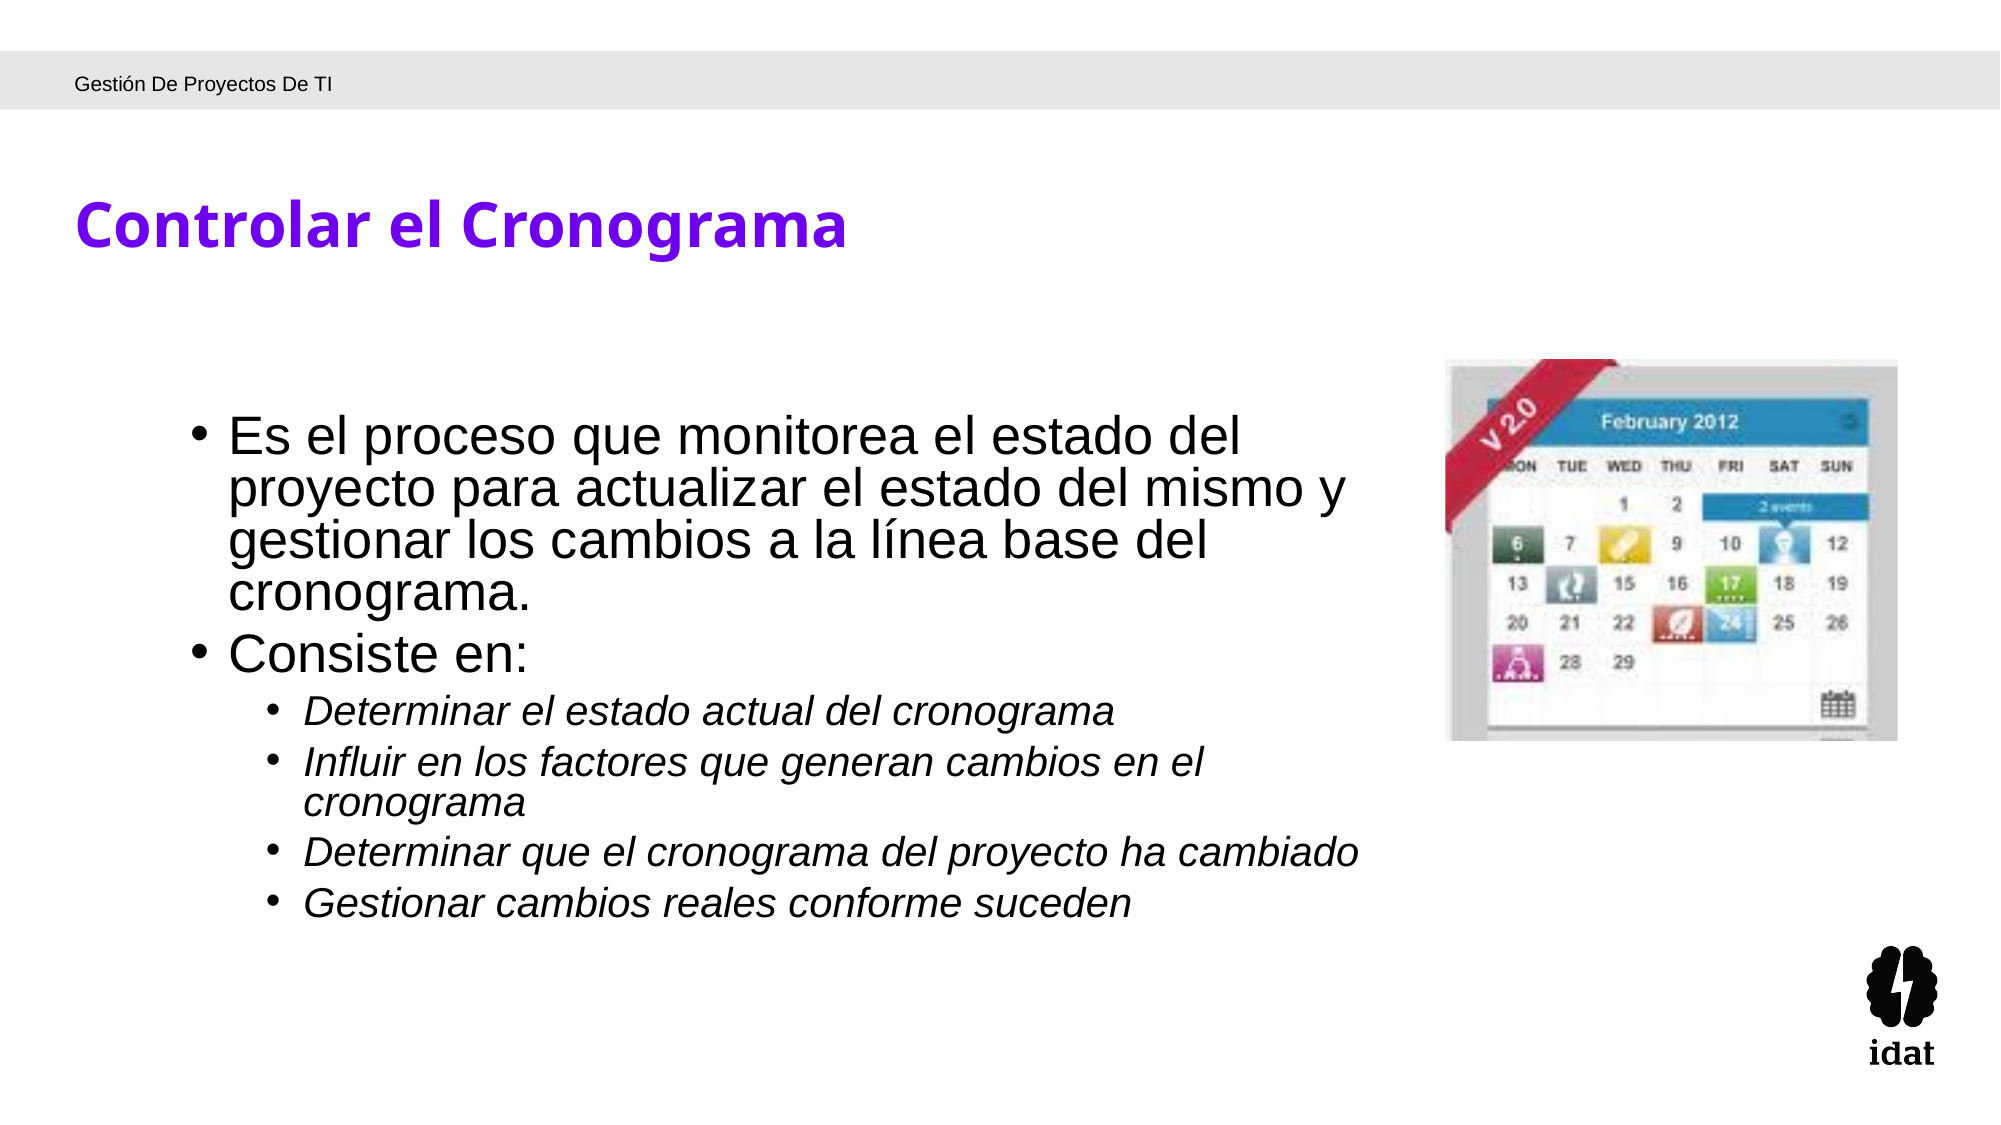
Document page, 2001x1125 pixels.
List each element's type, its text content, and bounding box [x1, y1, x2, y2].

list Controlar el Cronograma [74, 194, 973, 274]
picture [1866, 946, 1938, 1065]
picture [1445, 359, 1898, 741]
text_box Es el proceso que monitorea el estado del proyecto para actualizar el estado del mismo y gestionar los cambios a la línea base del cronograma. Consiste en: Determinar el estado actual del cronograma Influir en los factores que generan cambios en el cronograma Determinar que el cronograma del proyecto ha cambiado Gestionar cambios reales conforme suceden [100, 405, 1389, 961]
list Gestión De Proyectos De TI [74, 58, 690, 106]
